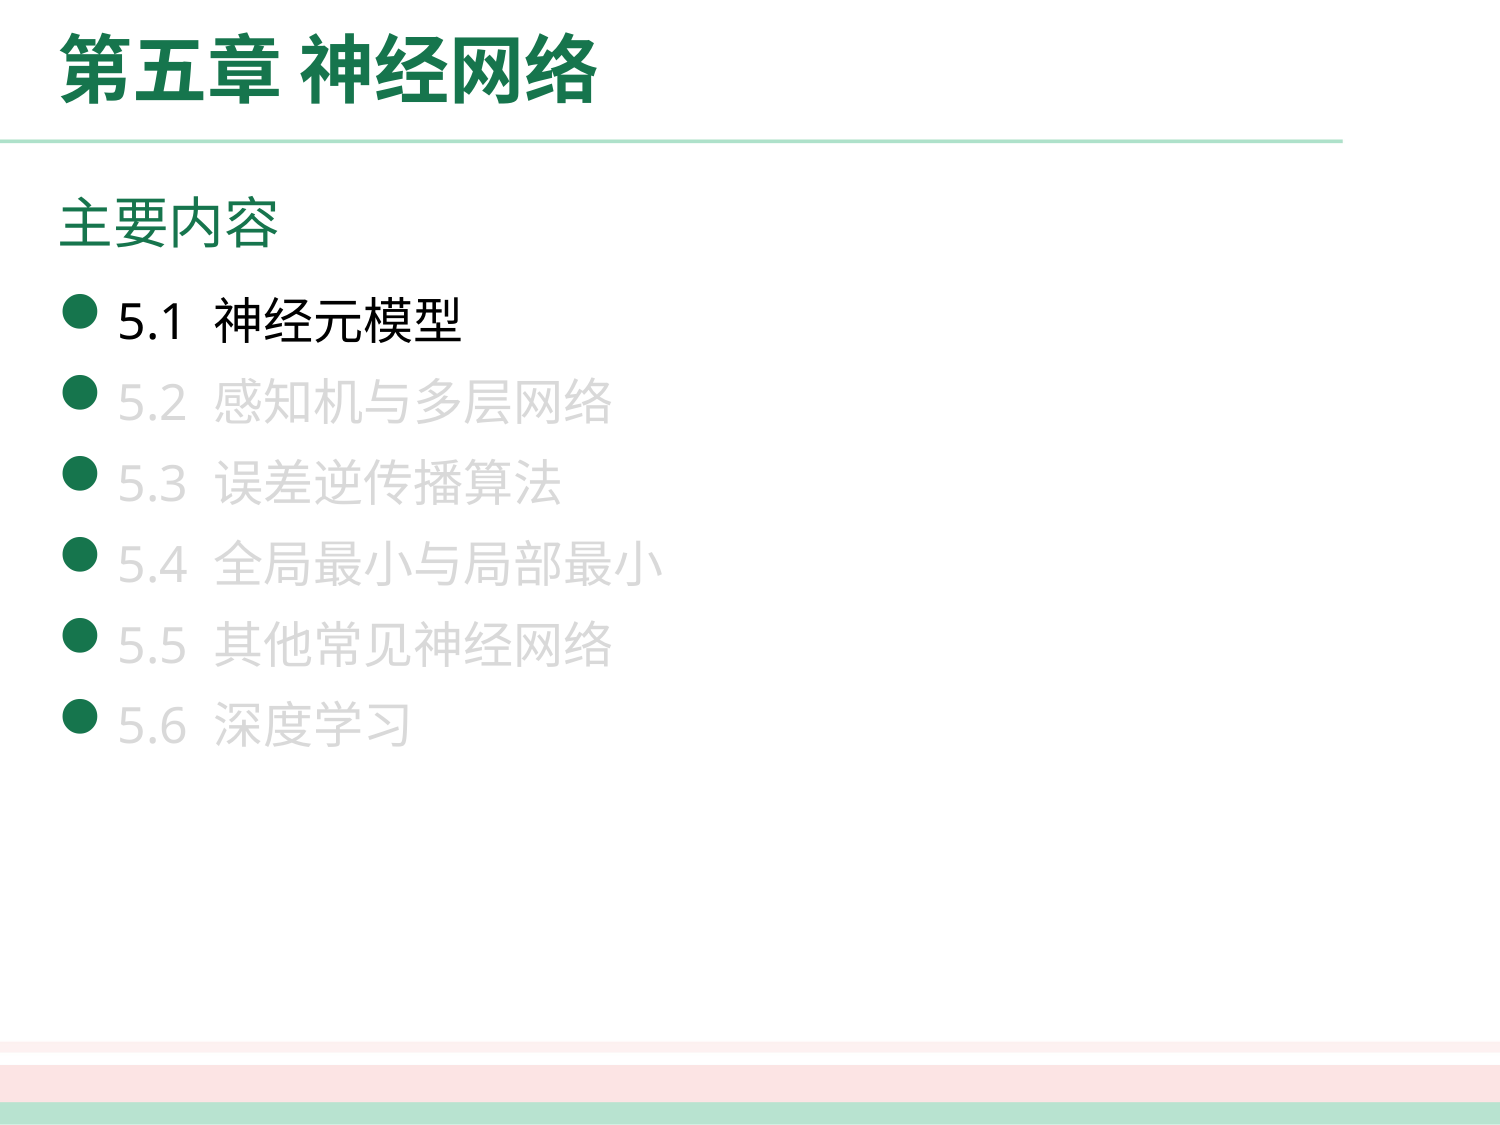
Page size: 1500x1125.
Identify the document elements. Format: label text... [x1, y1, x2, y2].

list 5.1 神经元模型 5.2 感知机与多层网络 5.3 误差逆传播算法 5.4 全局最小与局部最小 5.5 其他常见神经网络 5.6 深度学习 [42, 282, 1459, 995]
picture [0, 0, 1500, 1125]
title 第五章 神经网络 [42, 8, 1223, 138]
list 主要内容 [42, 188, 1459, 264]
